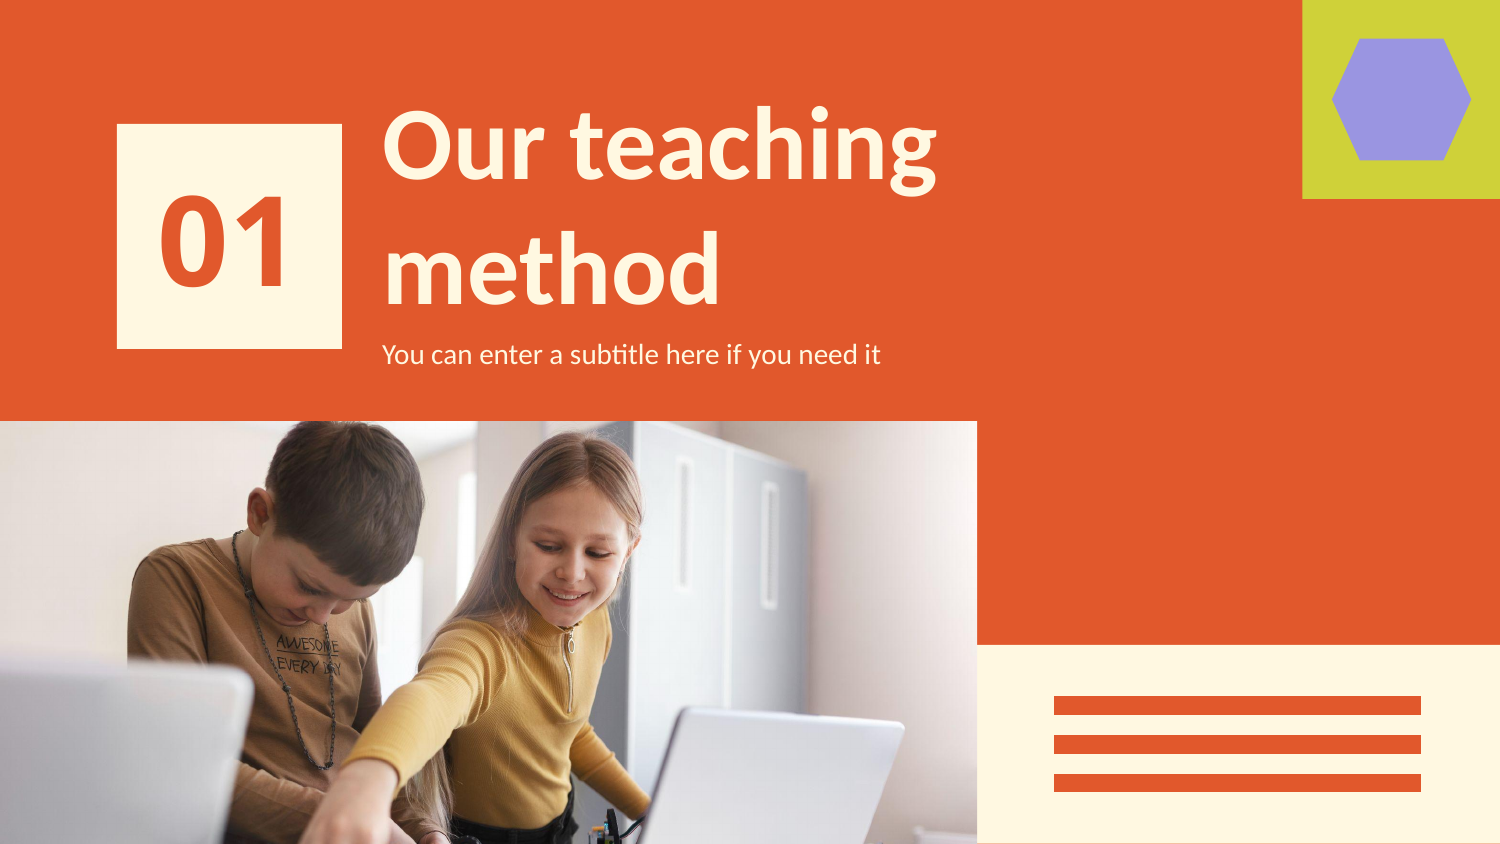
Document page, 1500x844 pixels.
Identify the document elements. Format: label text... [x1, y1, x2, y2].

picture [0, 421, 978, 844]
text_box [982, 644, 1500, 844]
title 01 [116, 123, 342, 349]
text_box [1302, 0, 1500, 200]
title Our teaching method [367, 88, 1277, 341]
subtitle You can enter a subtitle here if you need it [367, 315, 1276, 380]
